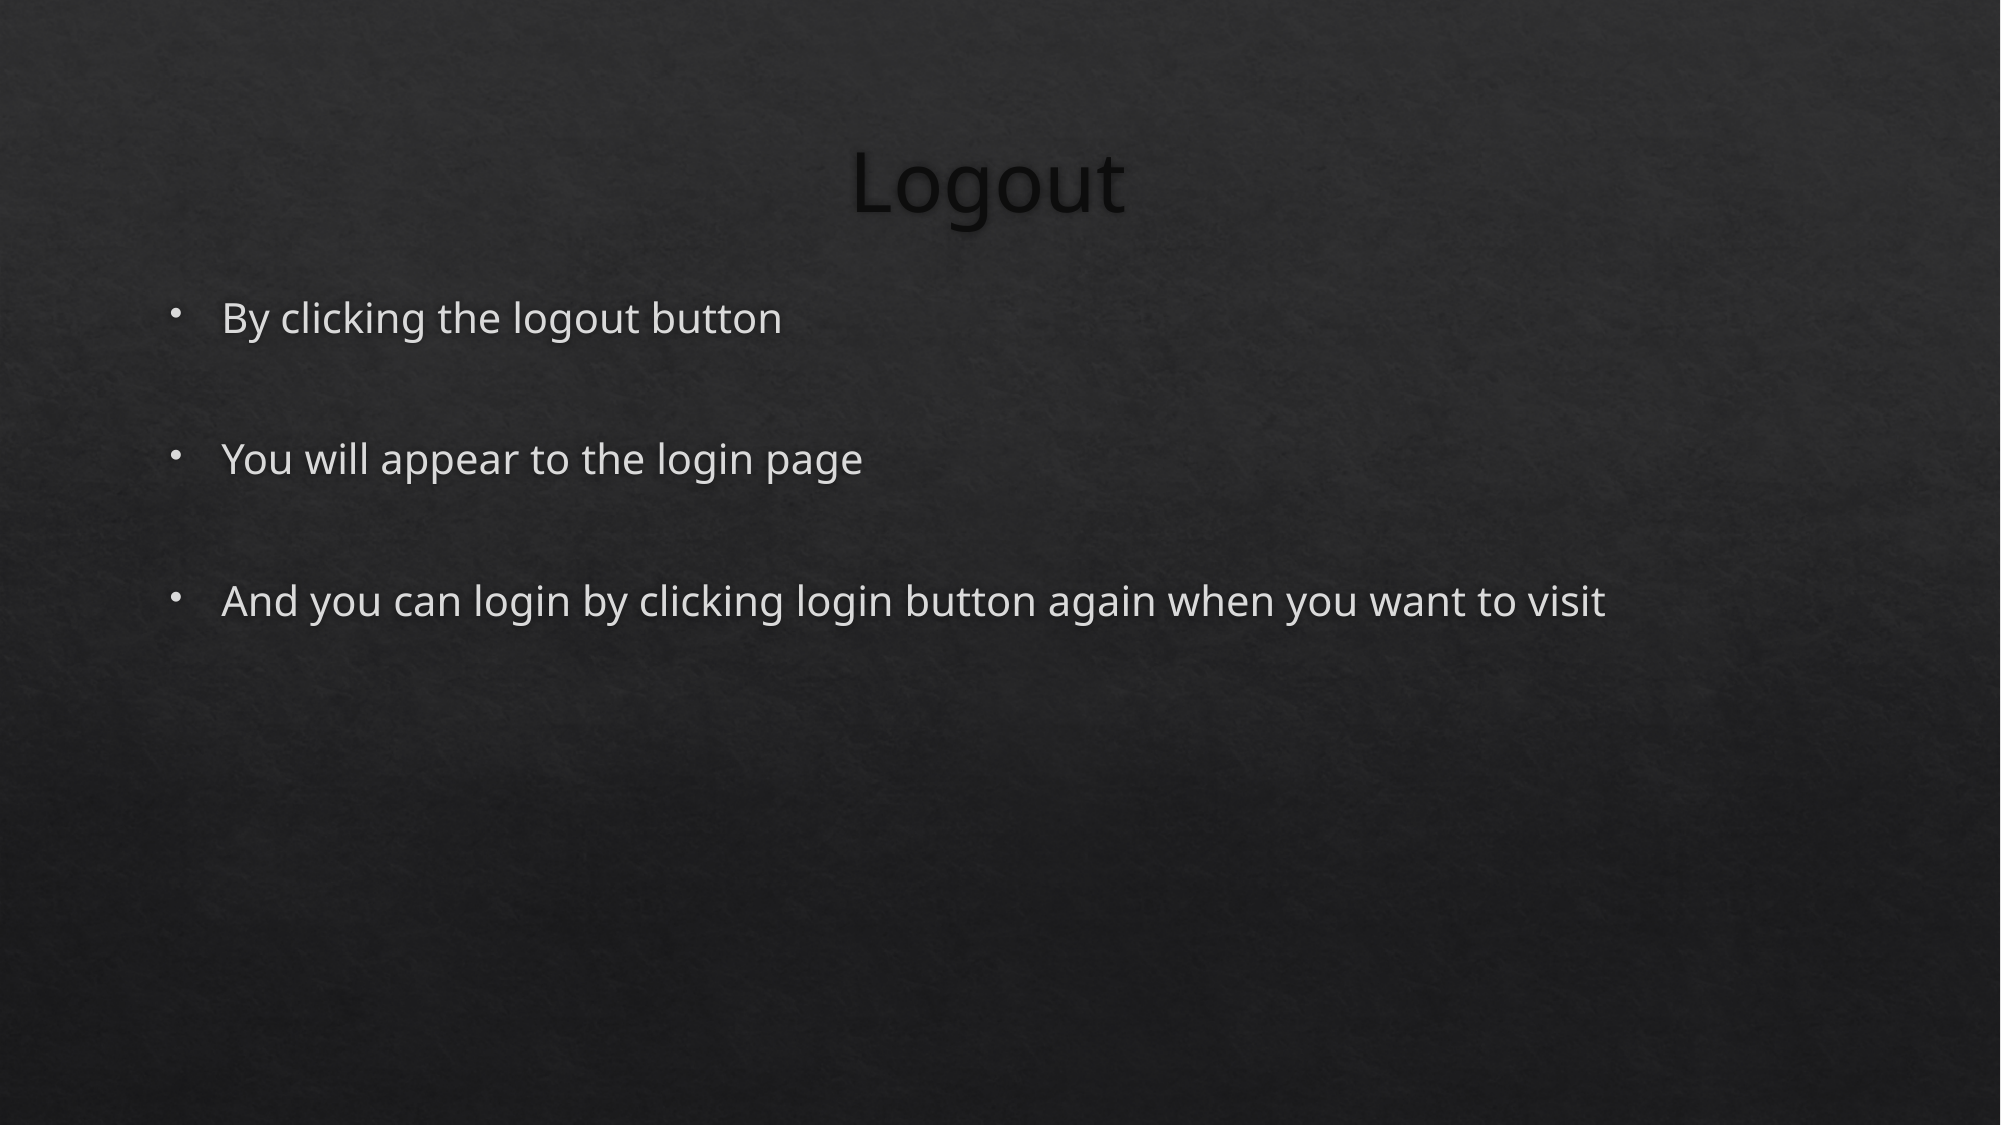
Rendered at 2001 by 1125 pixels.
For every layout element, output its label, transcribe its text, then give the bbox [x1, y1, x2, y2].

list By clicking the logout button You will appear to the login page And you can login by clicking login button again when you want to visit [149, 284, 1849, 950]
title Logout [149, 99, 1849, 260]
